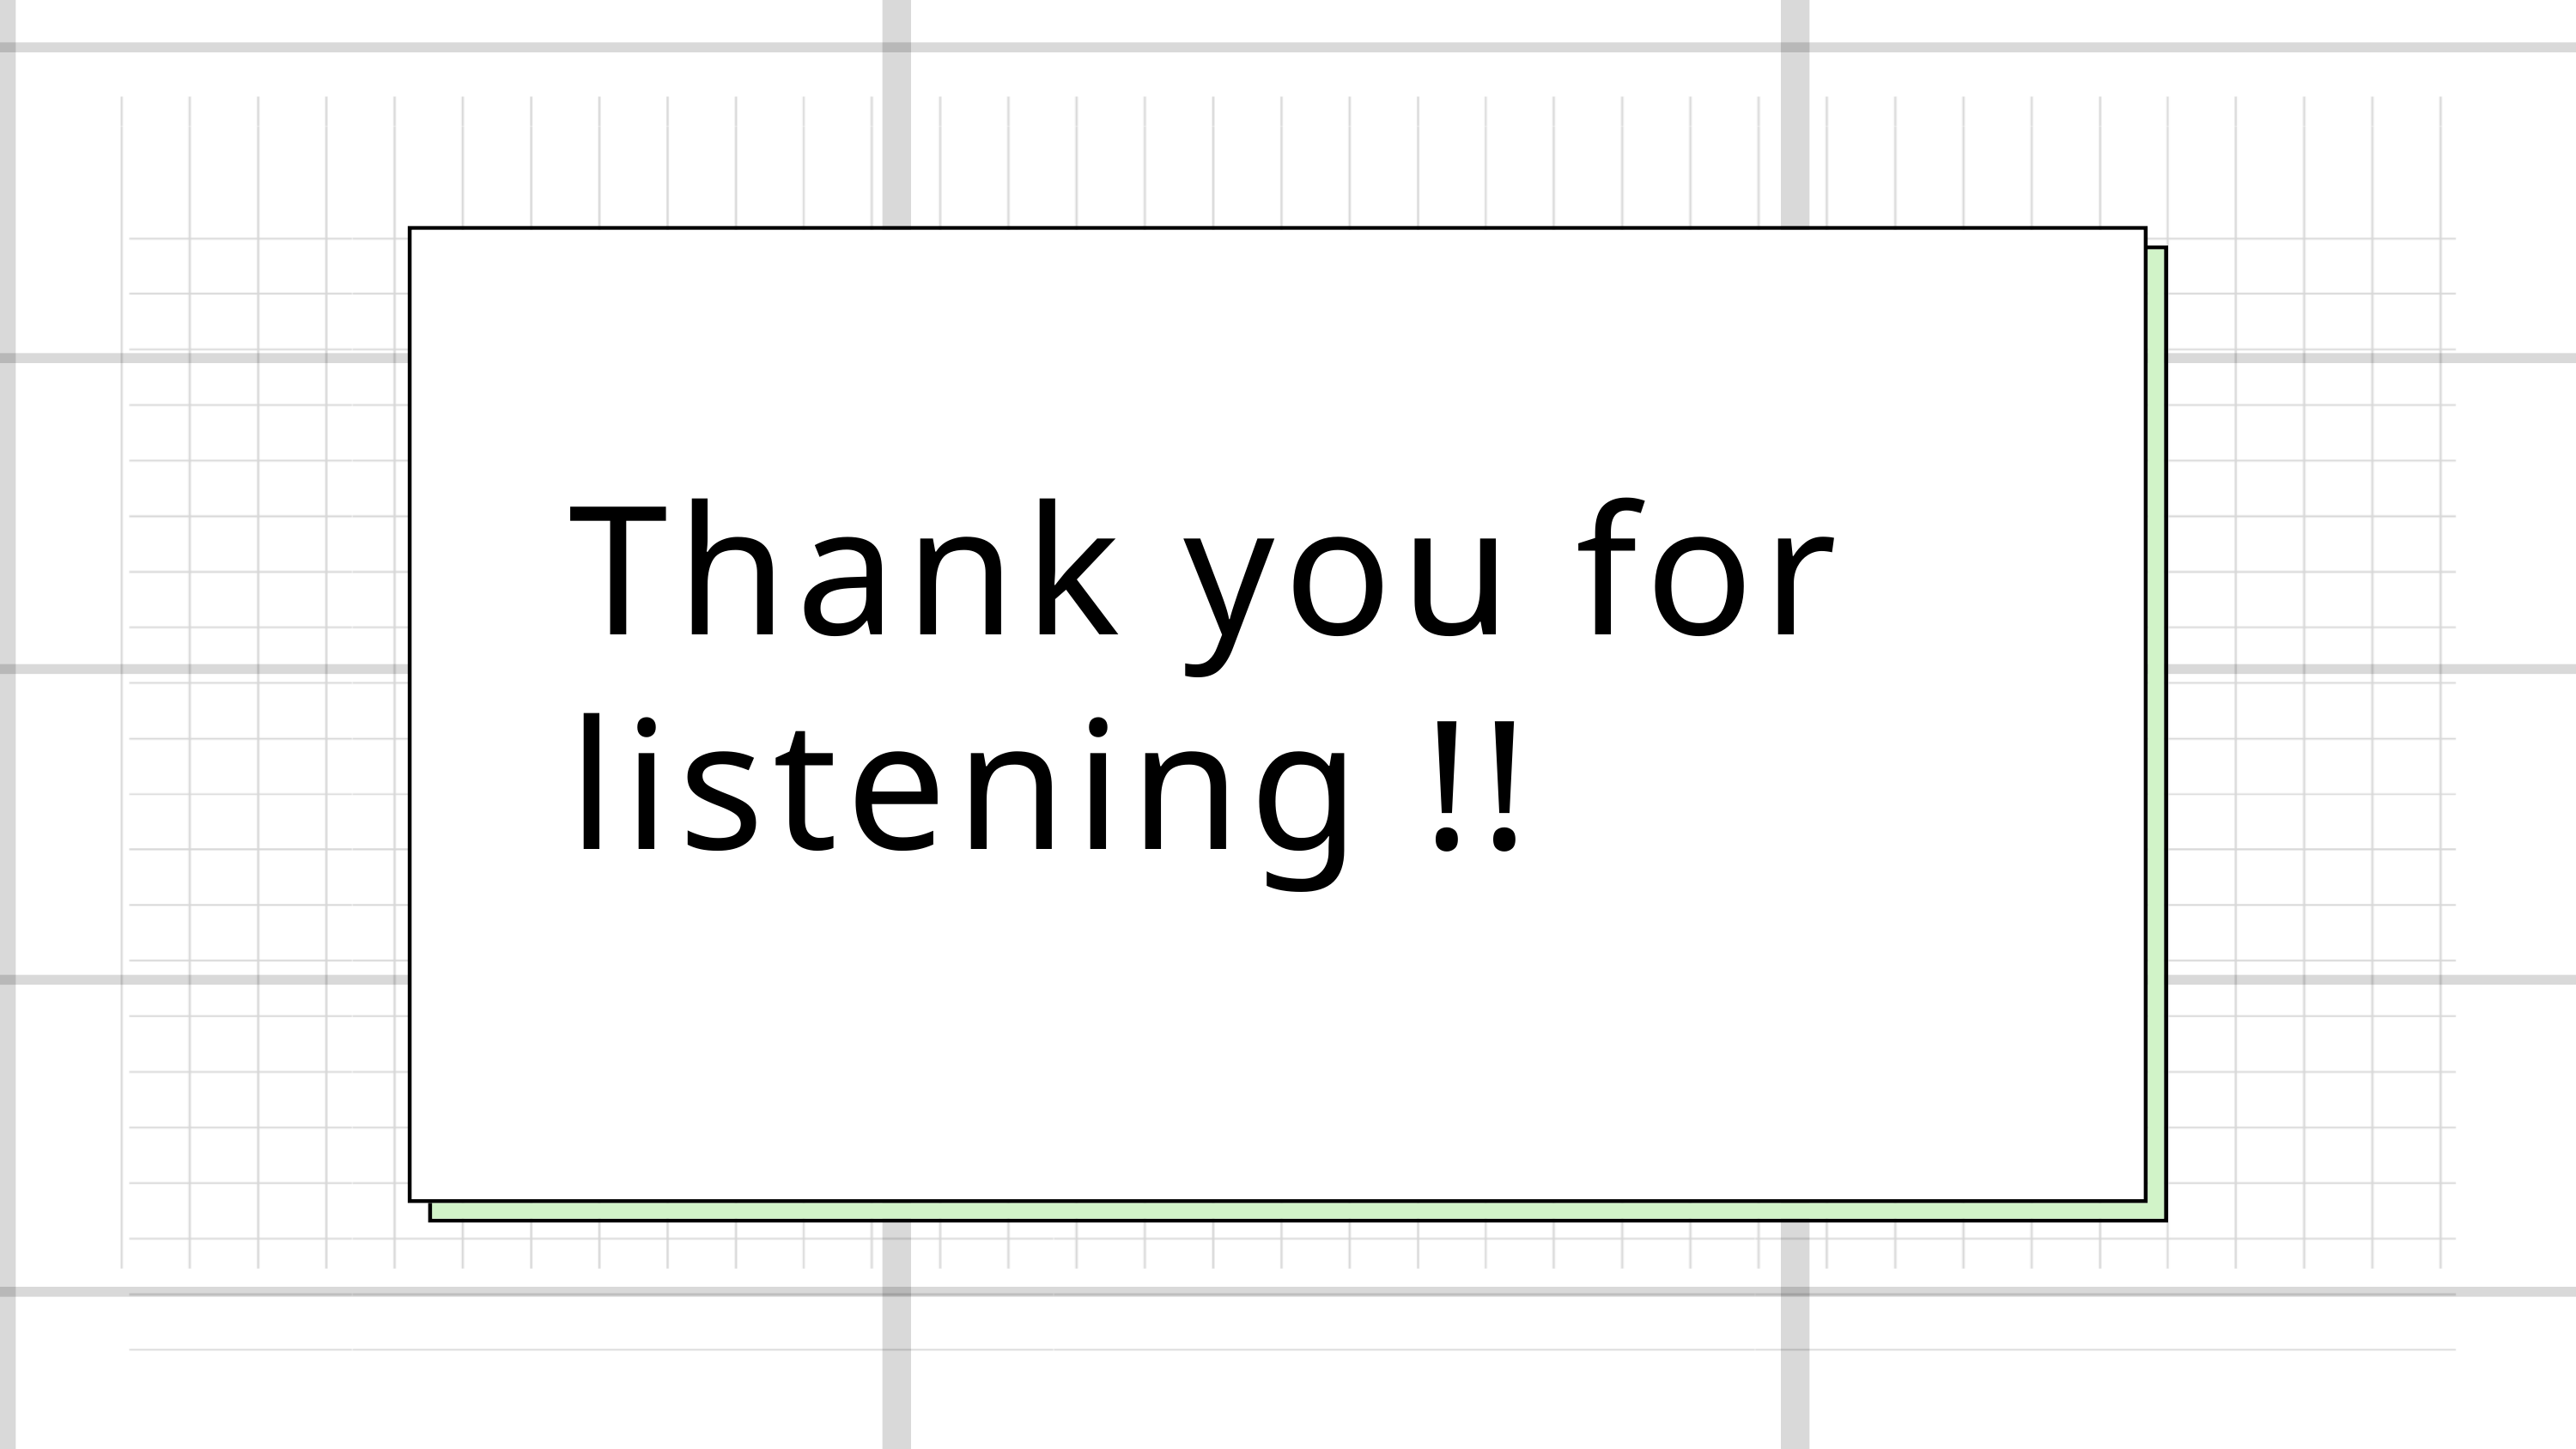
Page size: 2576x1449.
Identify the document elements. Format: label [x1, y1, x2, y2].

text_box [407, 226, 2169, 1223]
text_box [0, 0, 2576, 1449]
